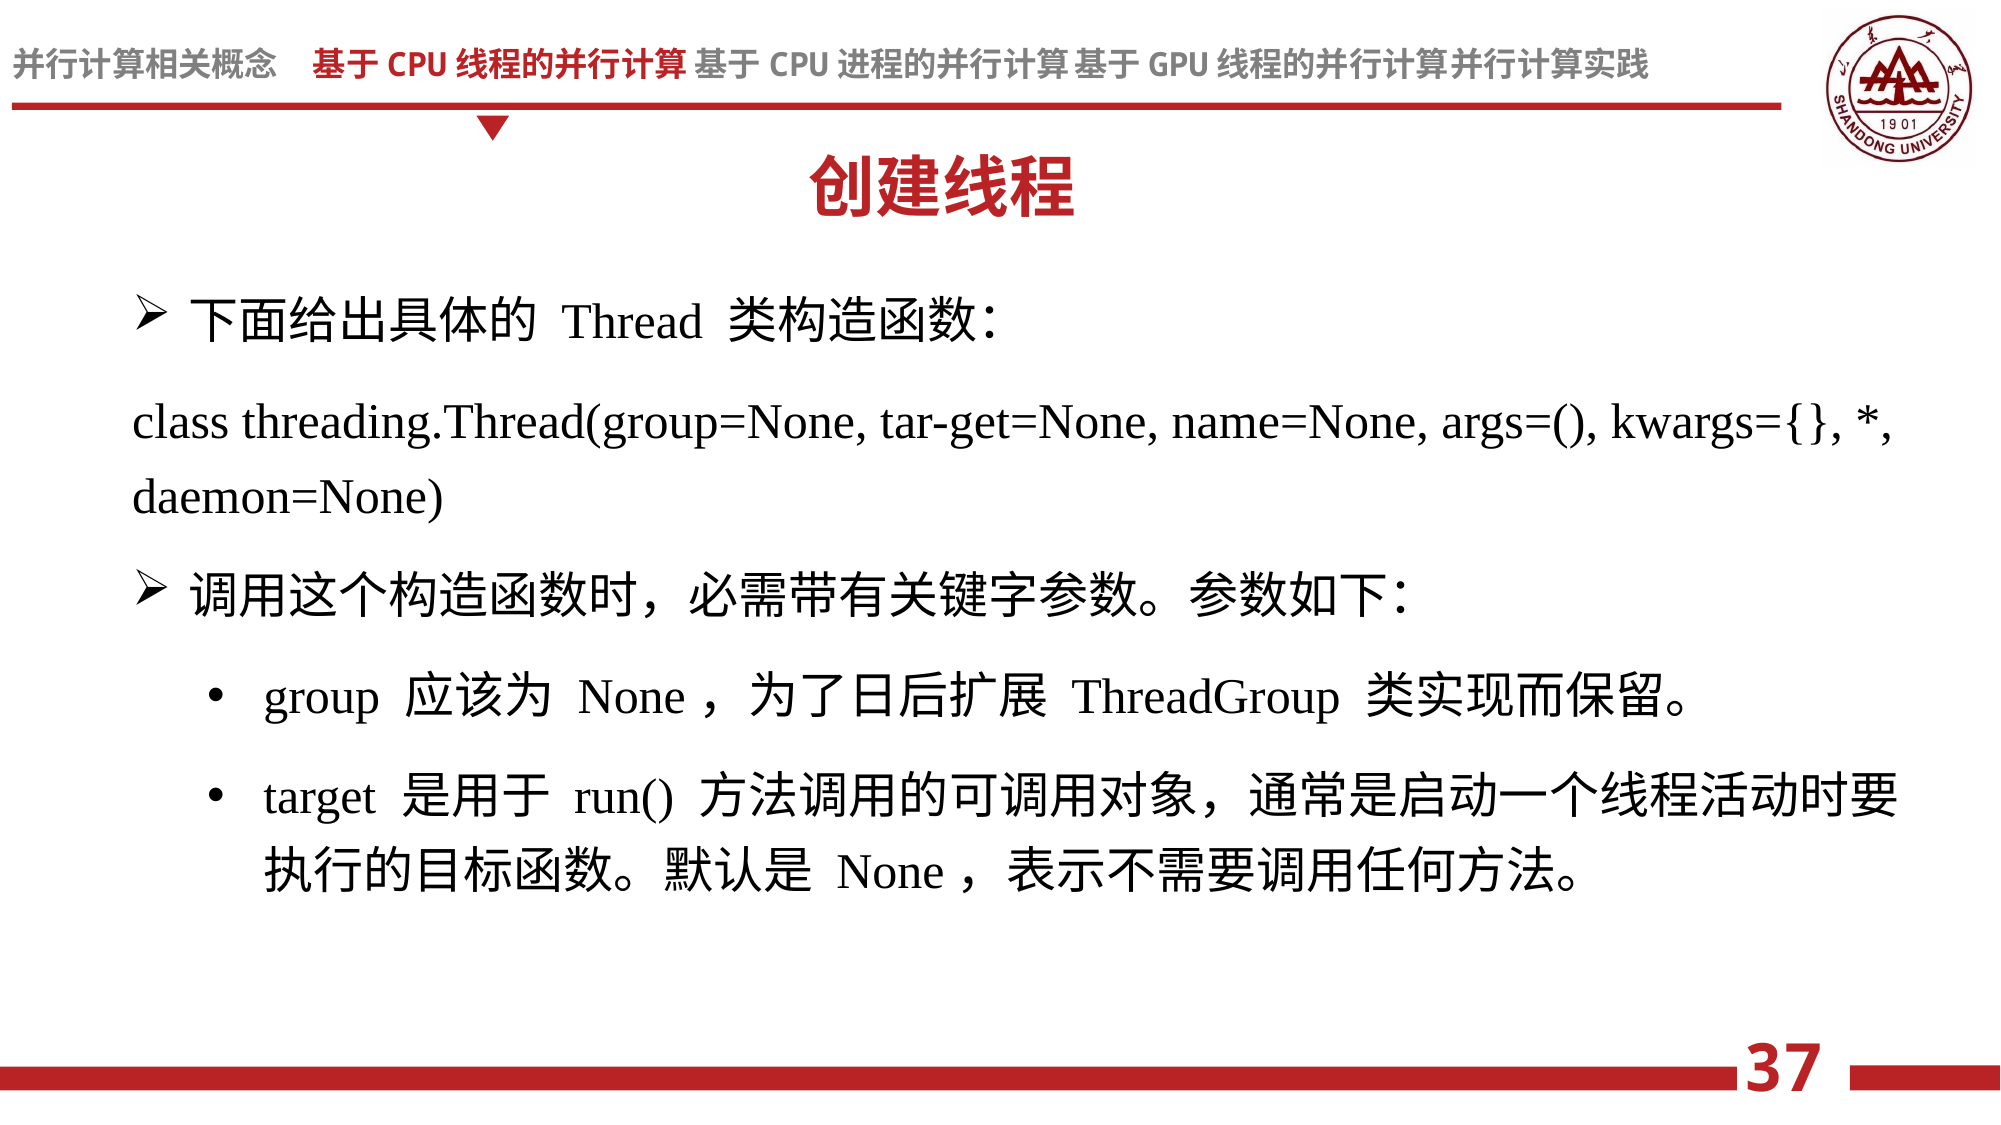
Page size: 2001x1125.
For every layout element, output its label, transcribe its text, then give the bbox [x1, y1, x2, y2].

text_box 创建线程 [793, 136, 1091, 232]
text_box 下面给出具体的 Thread 类构造函数： class threading.Thread(group=None, tar-get=None, name=None, args=(), kwargs={}, *, daemon=None) 调用这个构造函数时，必需带有关键字参数。参数如下： group 应该为 None，为了日后扩展 ThreadGroup 类实现而保留。 target 是用于 run() 方法调用的可调用对象，通常是启动一个线程活动时要执行的目标函数。默认是 None，表示不需要调用任何方法。 [42, 266, 1958, 907]
picture [1820, 9, 1977, 167]
